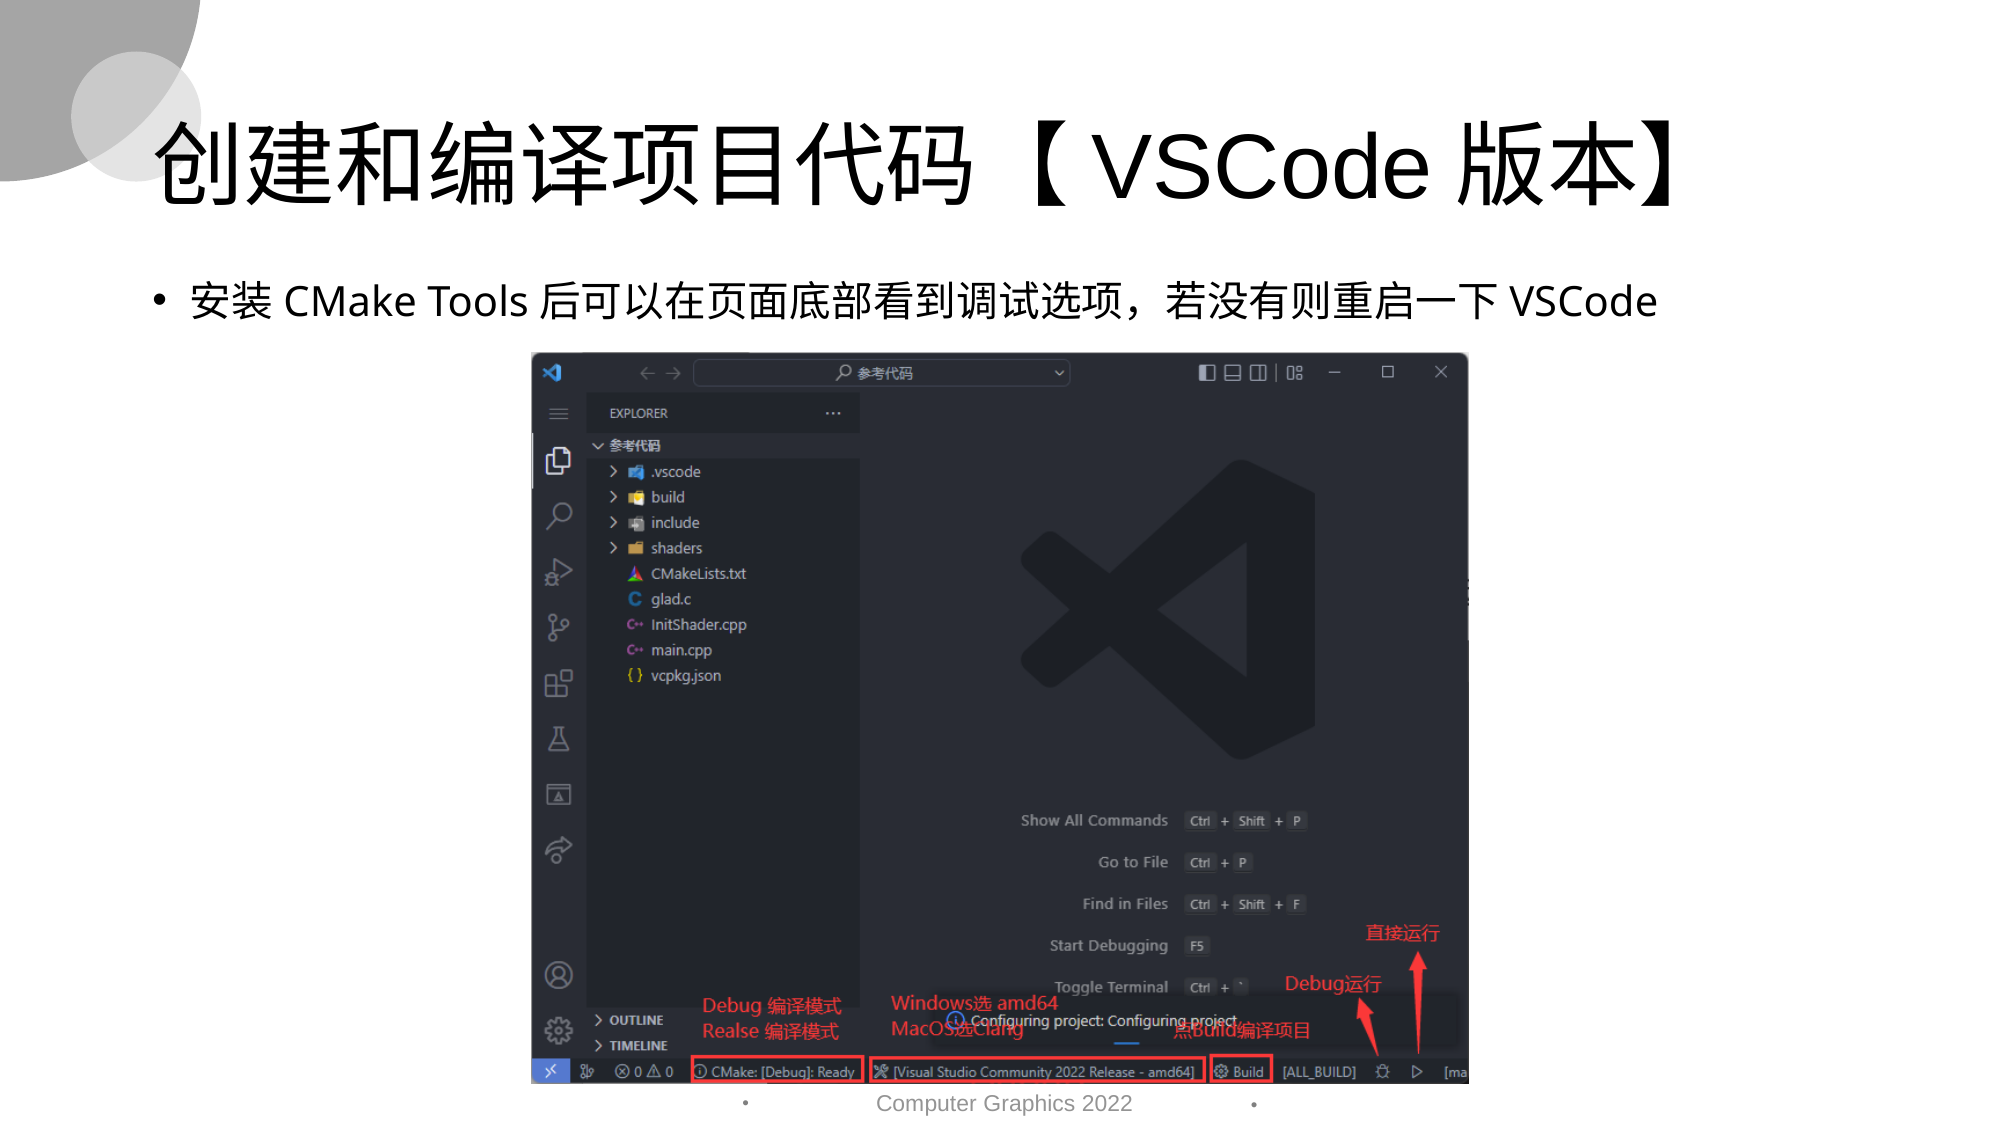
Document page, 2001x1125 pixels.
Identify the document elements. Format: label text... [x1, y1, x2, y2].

picture [531, 352, 1469, 1084]
text_box 安装CMake Tools后可以在页面底部看到调试选项，若没有则重启一下VSCode [137, 242, 1863, 1061]
title 创建和编译项目代码【VSCode版本】 [137, 111, 1863, 242]
